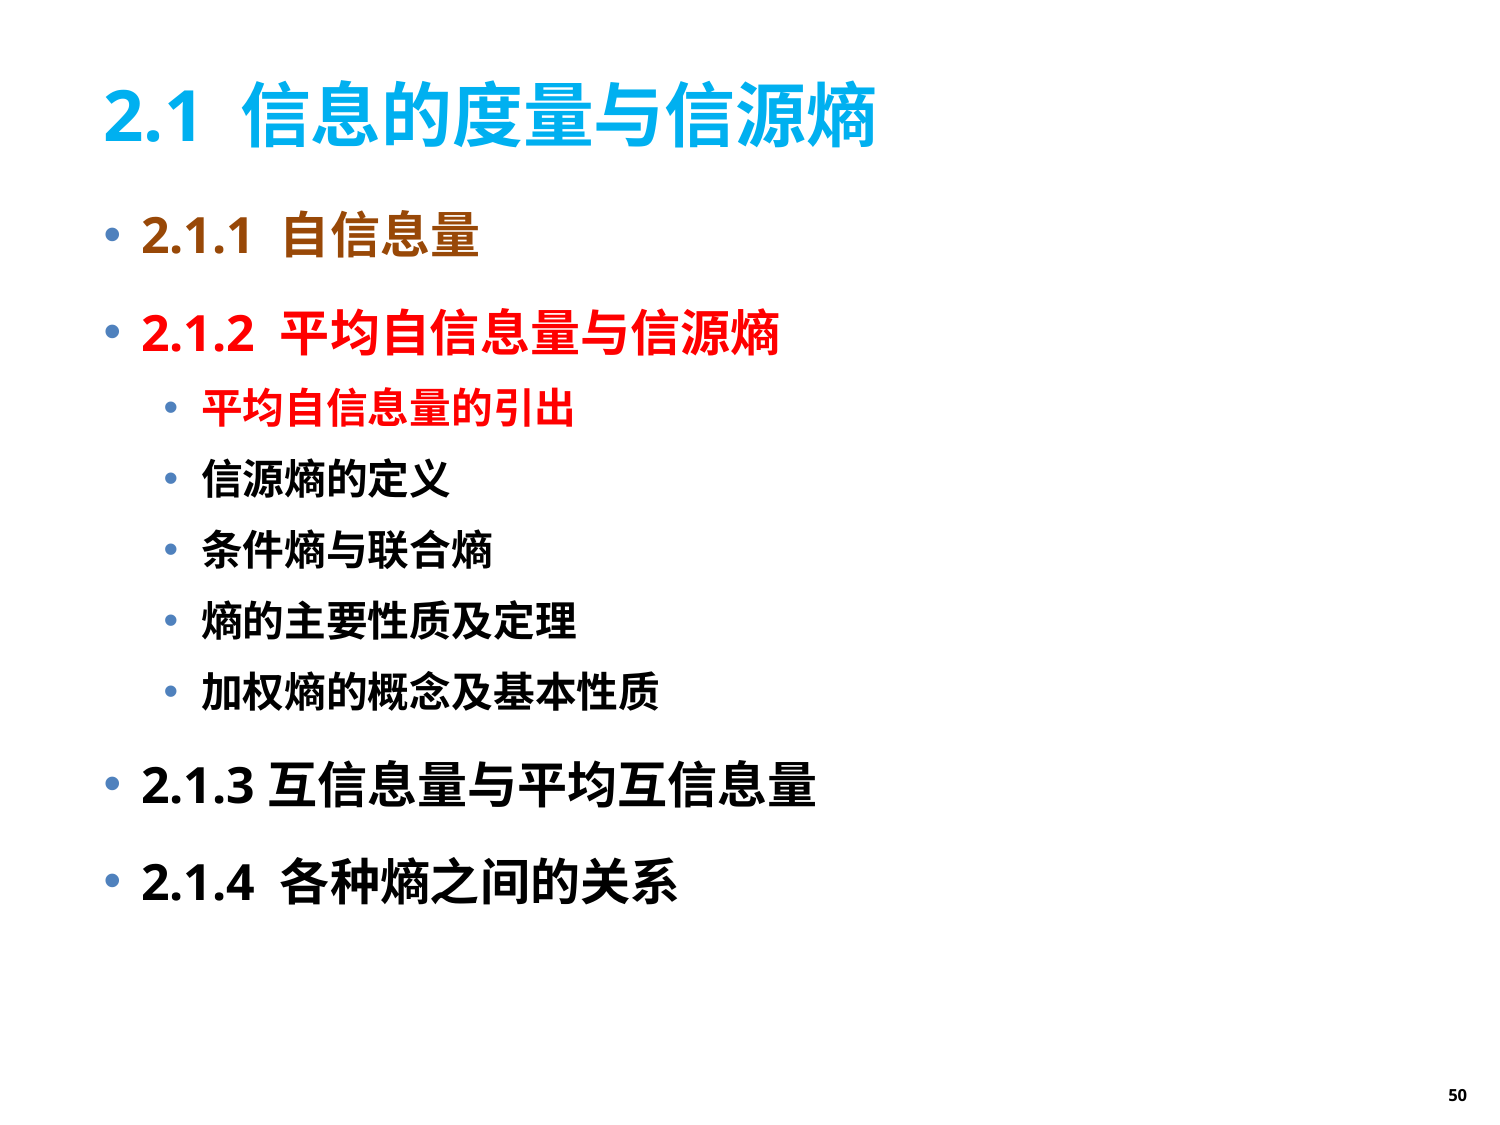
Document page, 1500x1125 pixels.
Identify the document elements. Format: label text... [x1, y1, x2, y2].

slide_number 50 [1379, 1075, 1483, 1118]
list 2.1.1 自信息量 2.1.2 平均自信息量与信源熵 平均自信息量的引出 信源熵的定义 条件熵与联合熵 熵的主要性质及定理 加权熵的概念及基本性质 2.1.3互信息量与平均互信息量 2.1.4 各种熵之间的关系 [88, 196, 1412, 1024]
title 2.1 信息的度量与信源熵 [88, 30, 1412, 164]
